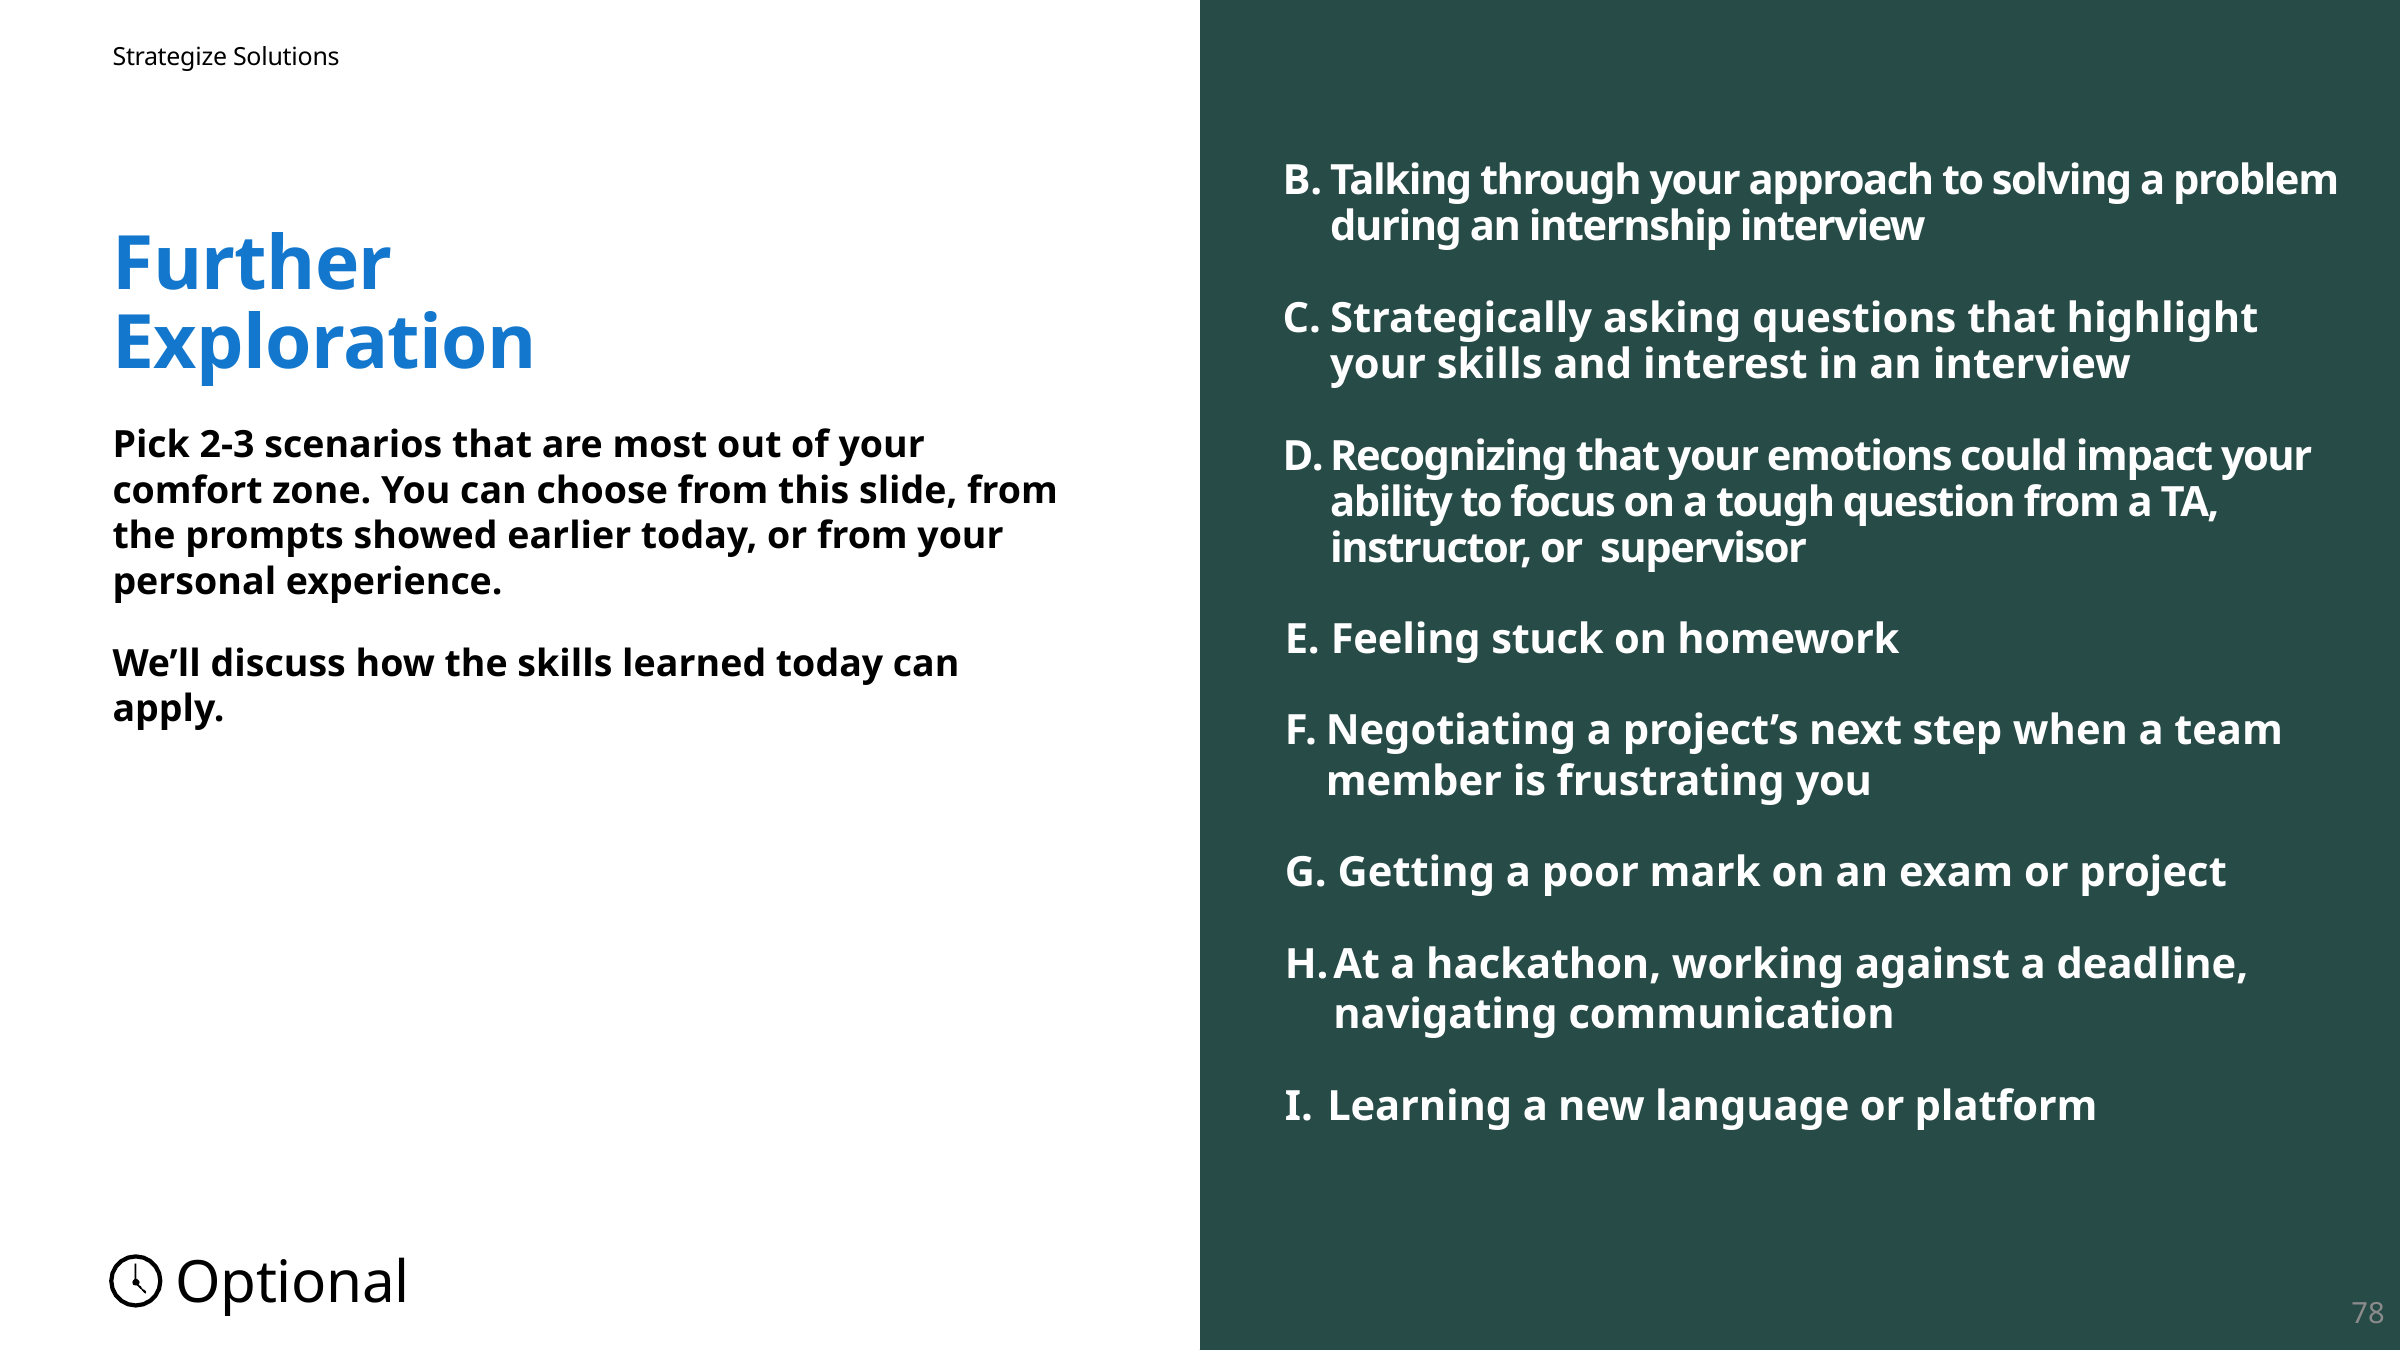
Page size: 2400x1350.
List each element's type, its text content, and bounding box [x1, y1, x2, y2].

text_box [132, 1262, 147, 1294]
text_box [0, 0, 1200, 1349]
text_box Further Exploration Pick 2-3 scenarios that are most out of your comfort zone. You can choose from this slide, from the prompts showed earlier today, or from your personal experience. We’ll discuss how the skills learned today can apply. [110, 211, 1075, 893]
slide_number 78 [1860, 1278, 2400, 1350]
text_box [111, 1256, 161, 1306]
text_box Optional [173, 1238, 438, 1315]
text_box Strategize Solutions [110, 38, 351, 71]
text_box Talking through your approach to solving a problem during an internship interview Strategically asking questions that highlight your skills and interest in an interview Recognizing that your emotions could impact your ability to focus on a tough question from a TA, instructor, or supervisor Feeling stuck on homework Negotiating a project’s next step when a team member is frustrating you Getting a poor mark on an exam or project At a hackathon, working against a deadline, navigating communication Learning a new language or platform [1282, 154, 2363, 1269]
